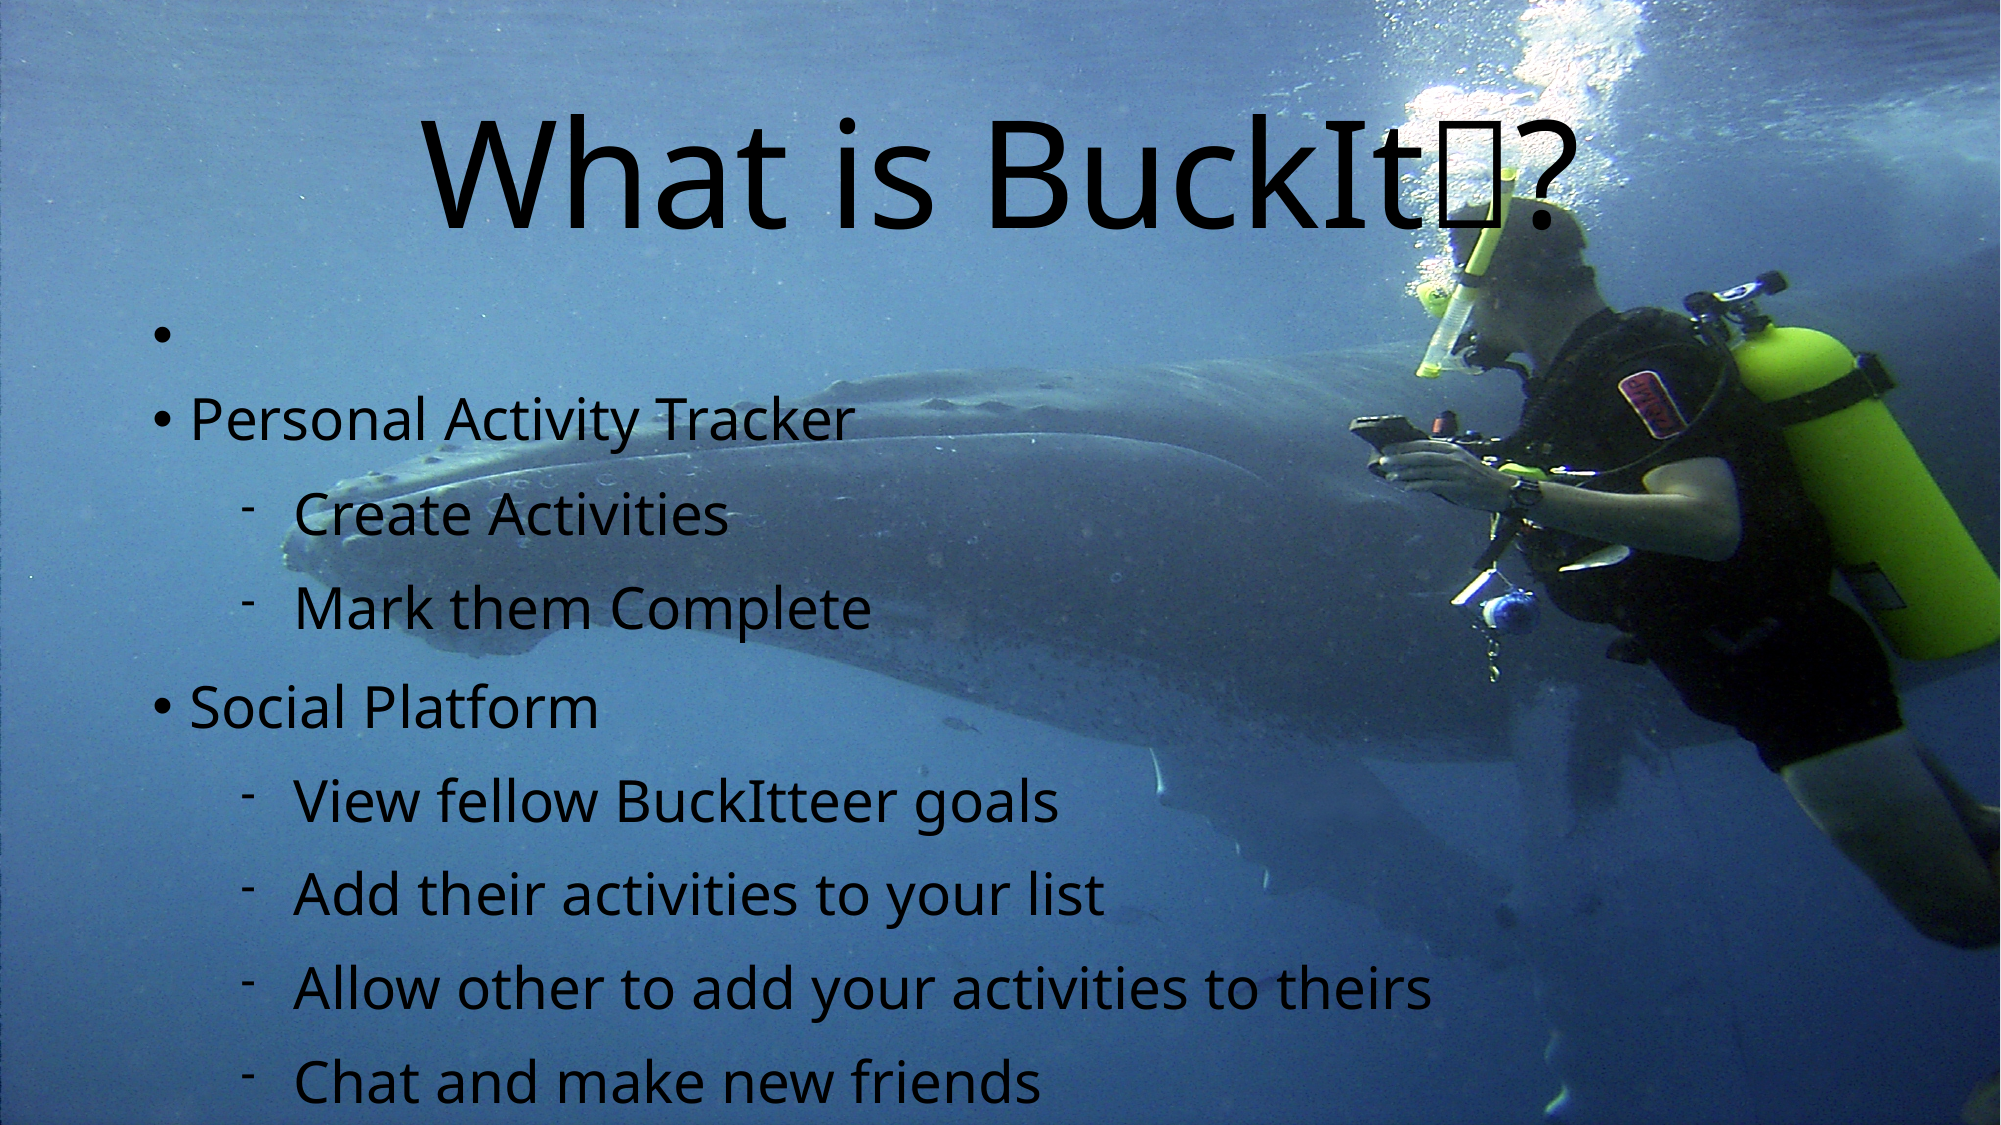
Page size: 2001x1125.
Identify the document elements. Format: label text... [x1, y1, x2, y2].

text_box What is BuckIt? [137, 59, 1863, 278]
text_box Personal Activity Tracker Create Activities Mark them Complete Social Platform View fellow BuckItteer goals Add their activities to your list Allow other to add your activities to theirs Chat and make new friends [137, 299, 1863, 1014]
picture [0, 0, 2001, 1125]
